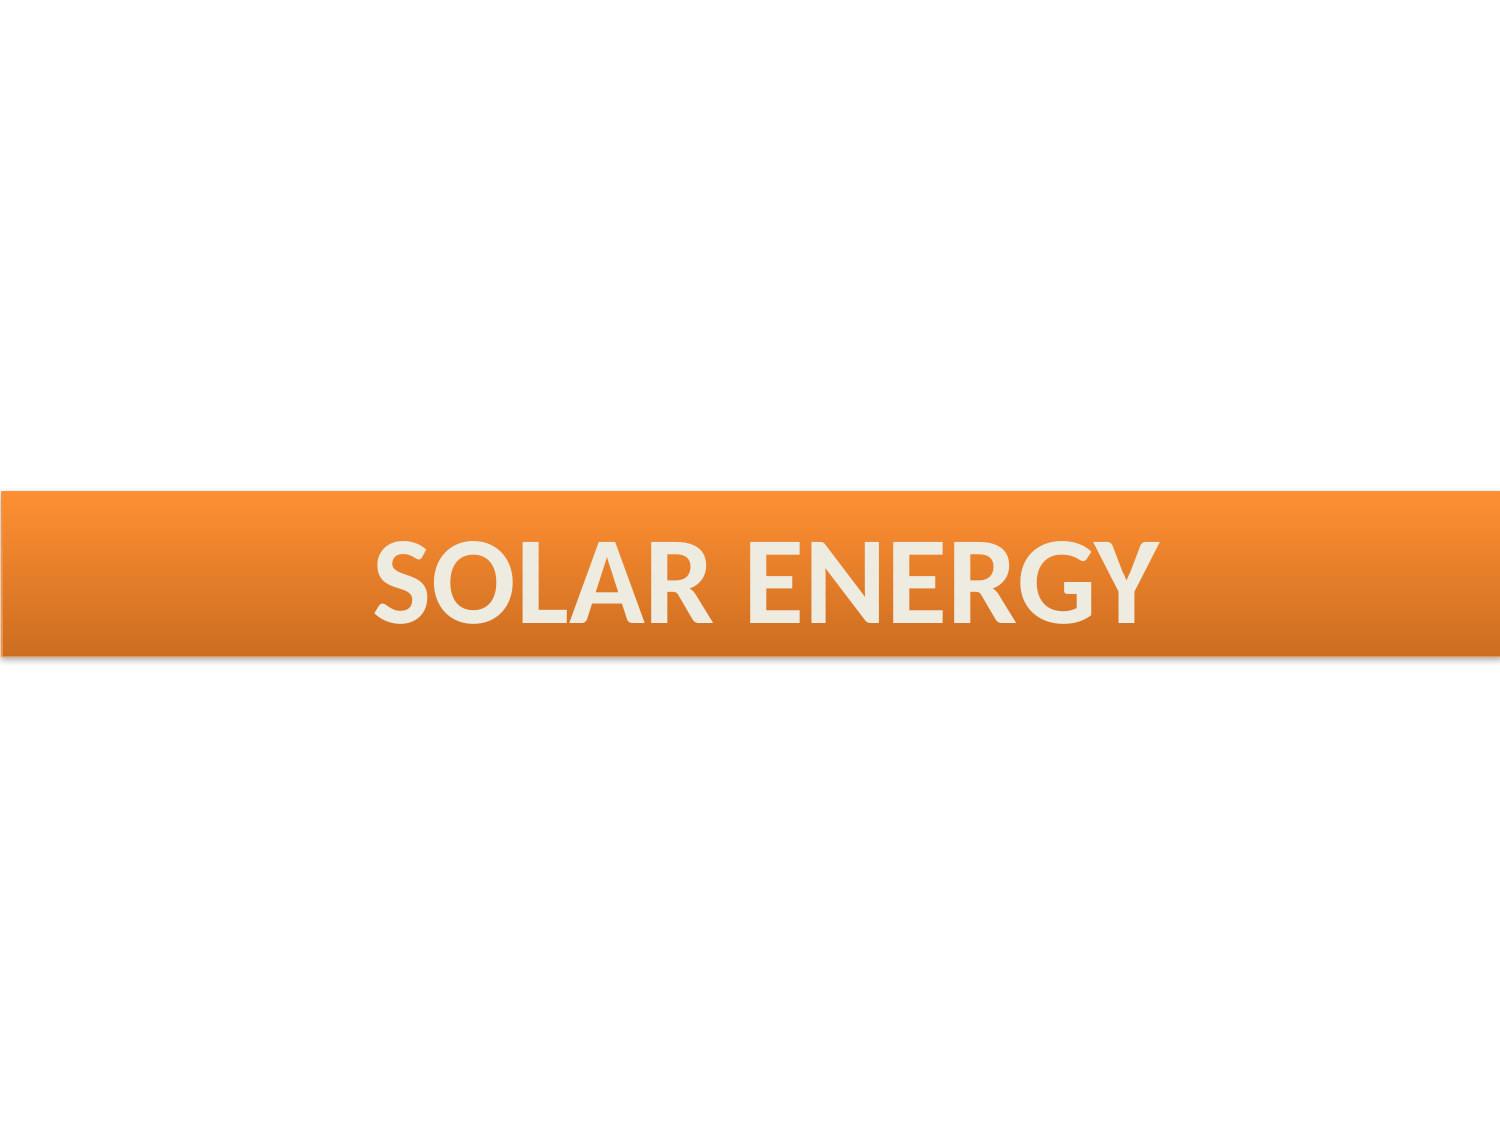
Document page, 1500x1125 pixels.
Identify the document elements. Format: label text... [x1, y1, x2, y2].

text_box SOLAR ENERGY [1, 491, 1500, 657]
